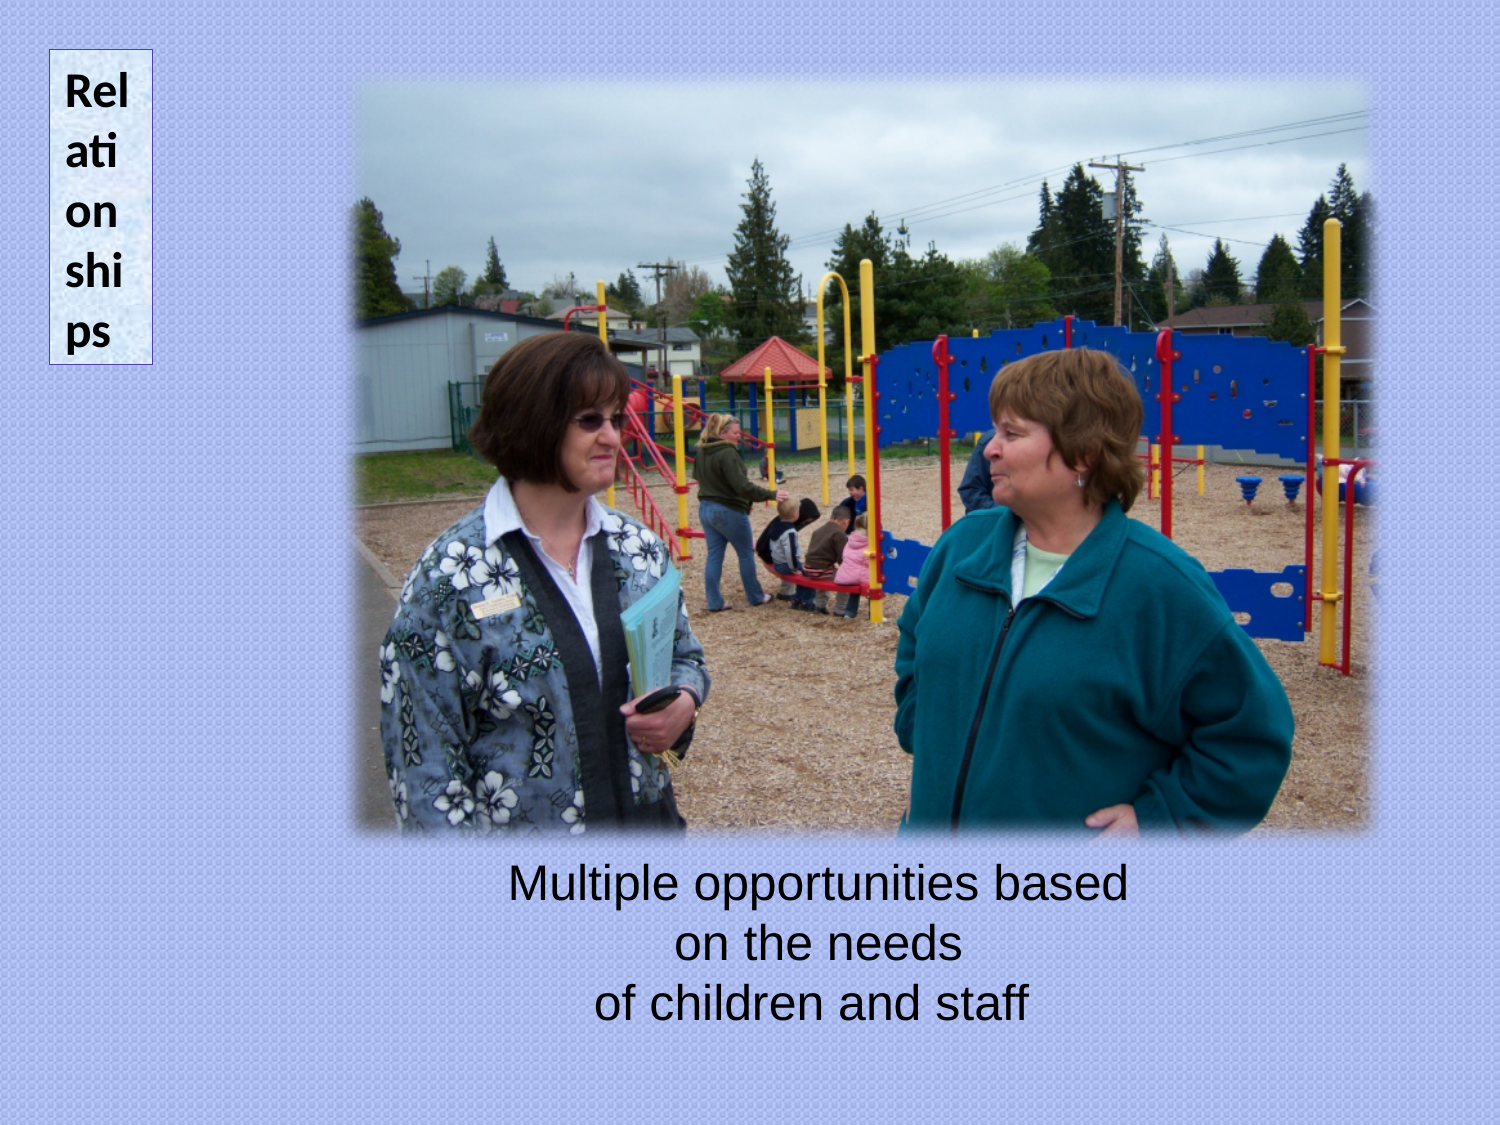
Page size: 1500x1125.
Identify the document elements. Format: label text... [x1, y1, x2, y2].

text_box Relationships [49, 49, 153, 365]
text_box Multiple opportunities based on the needs of children and staff [374, 862, 1263, 1083]
picture [337, 62, 1388, 851]
